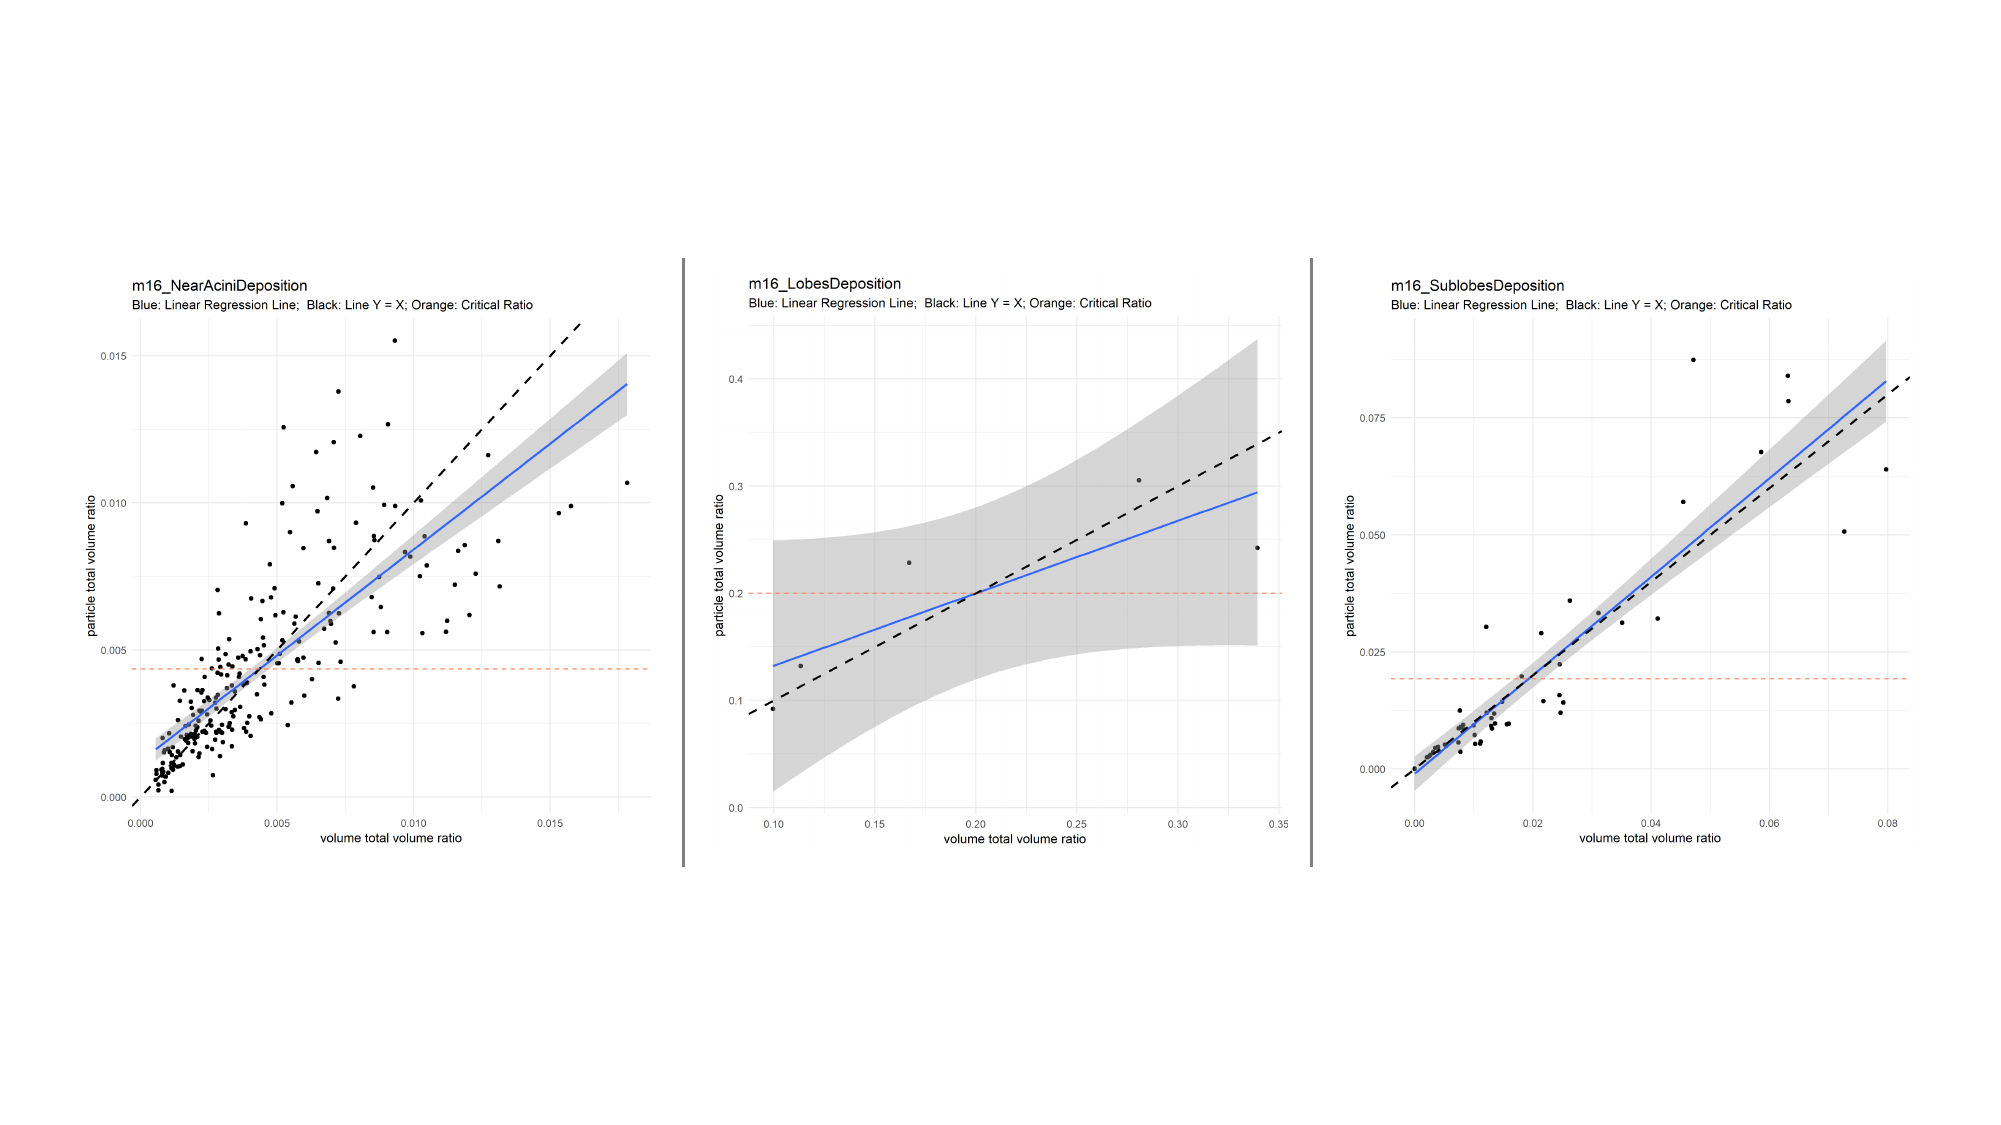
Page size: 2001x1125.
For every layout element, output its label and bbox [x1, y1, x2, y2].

picture [707, 271, 1288, 853]
picture [1338, 273, 1916, 851]
picture [79, 273, 657, 851]
